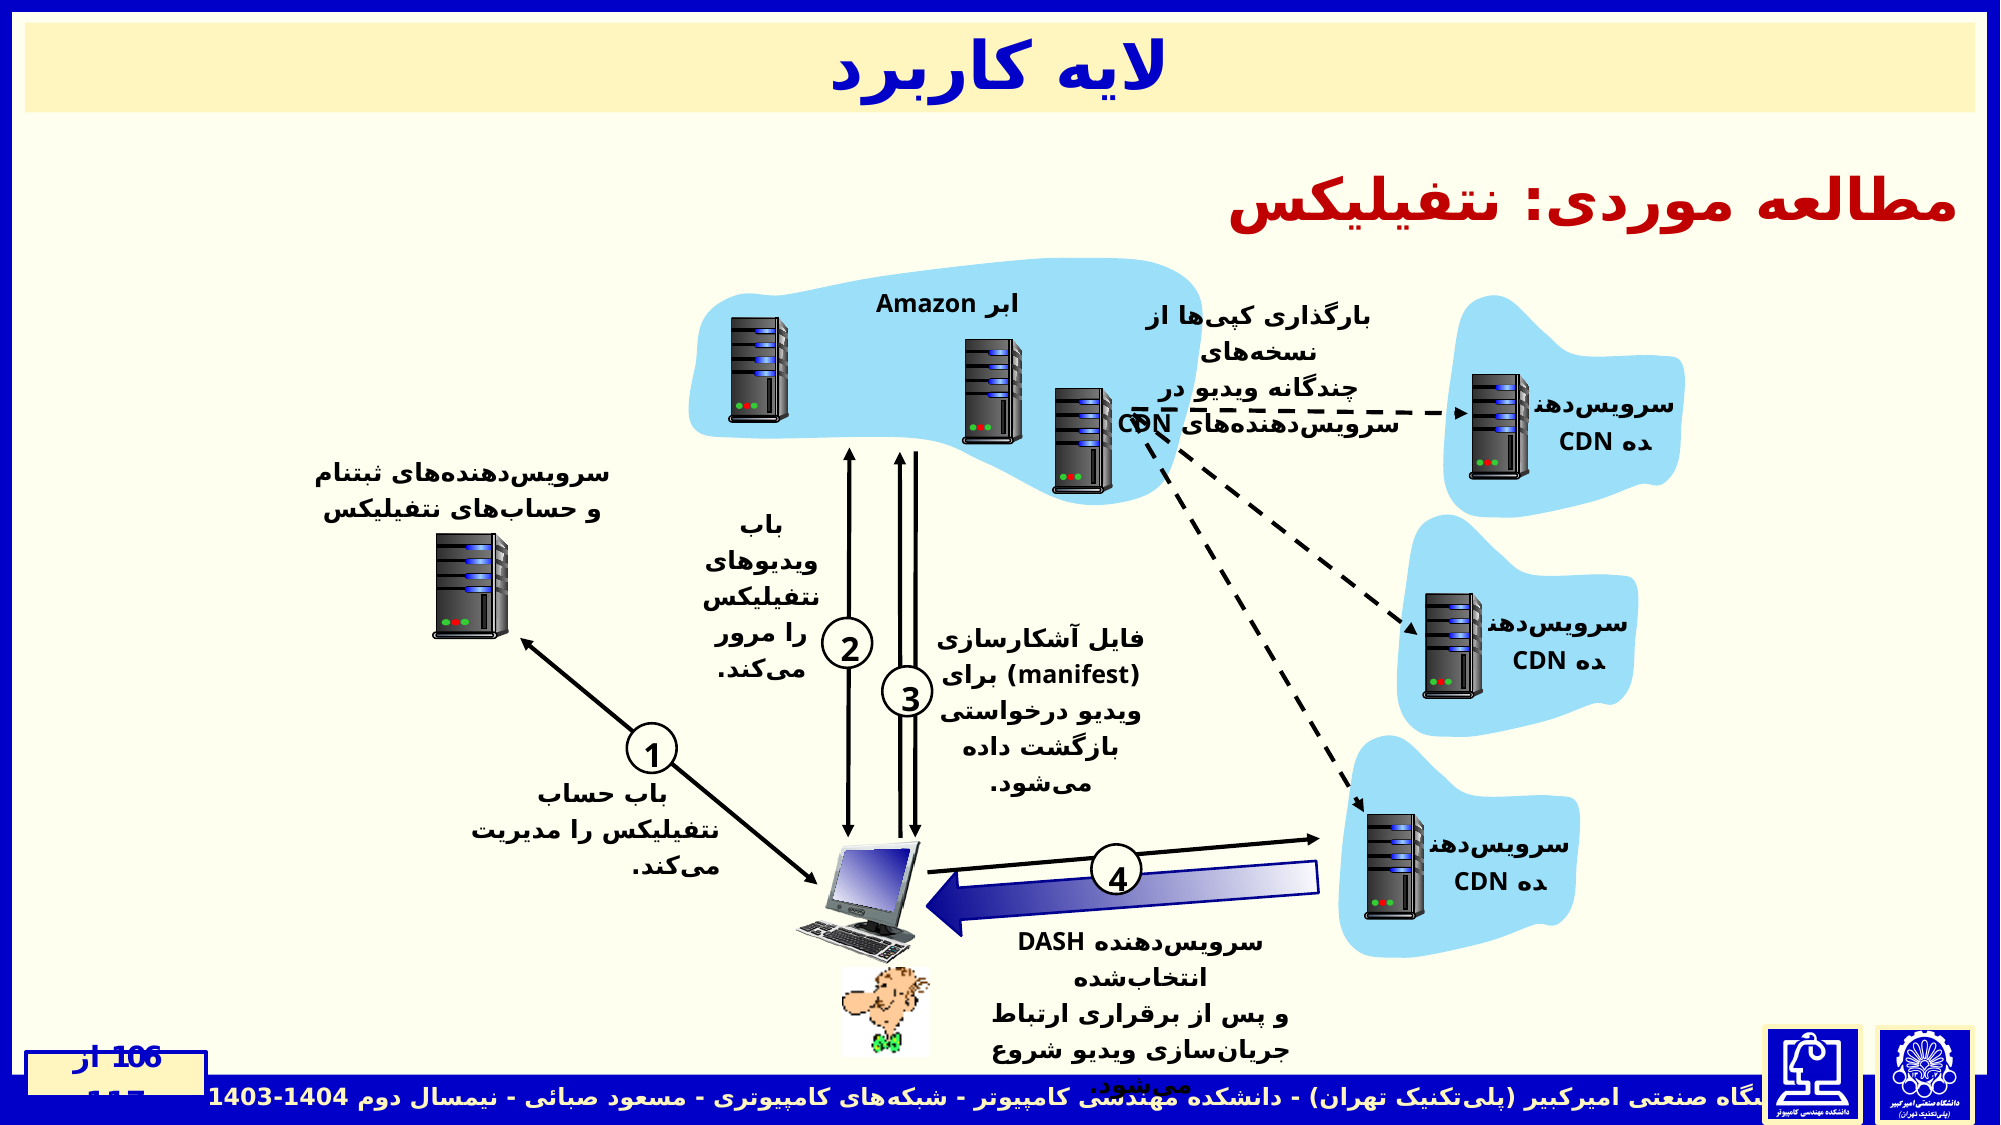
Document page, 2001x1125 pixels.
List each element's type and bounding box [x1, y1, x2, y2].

text_box [295, 257, 1691, 1057]
text_box [0, 0, 2000, 1125]
